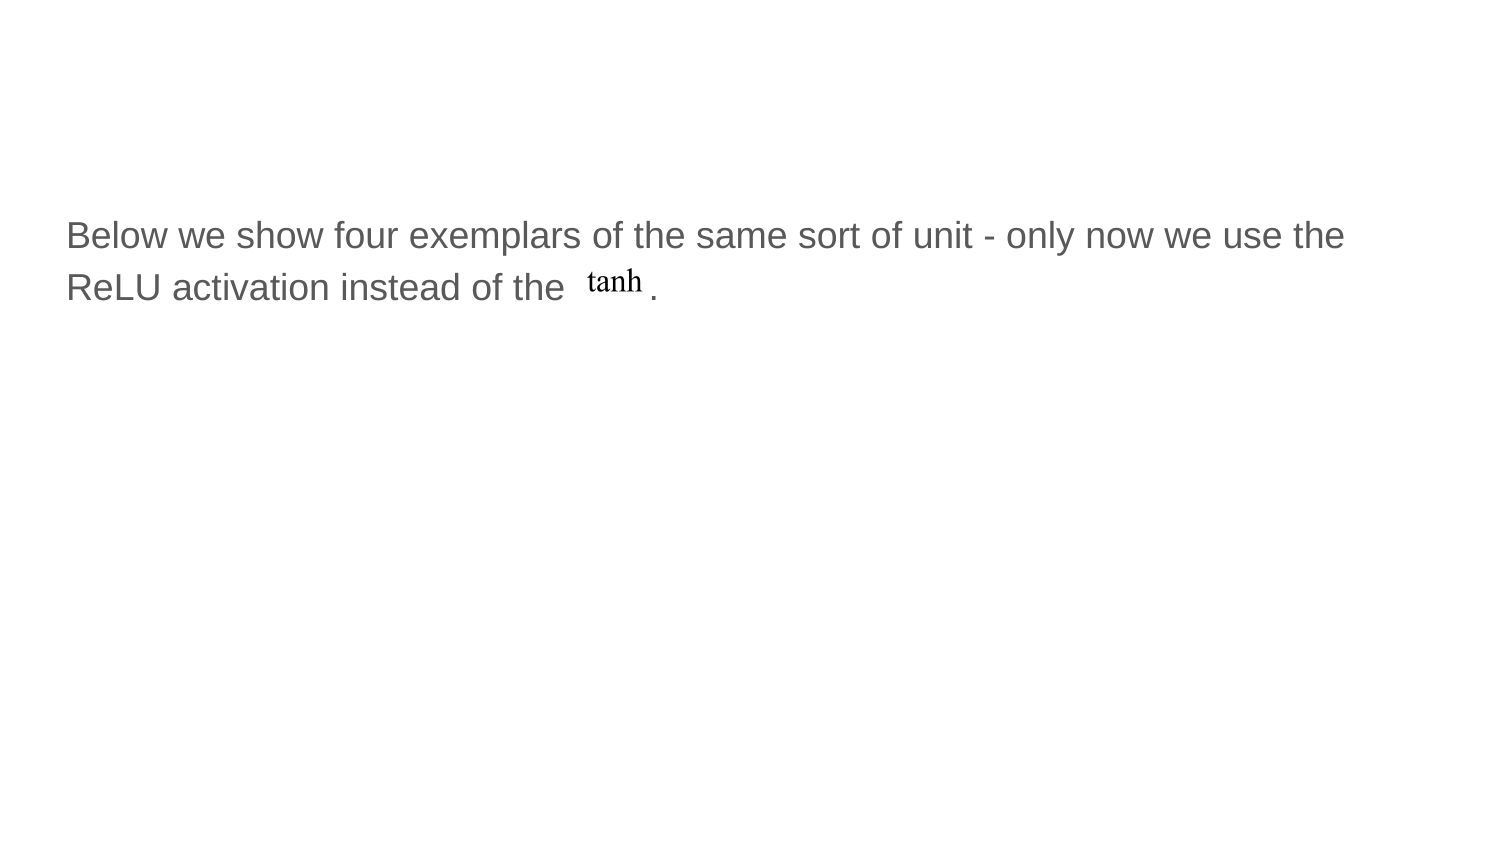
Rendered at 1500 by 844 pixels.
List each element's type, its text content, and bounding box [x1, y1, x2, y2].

picture [586, 258, 645, 301]
list Below we show four exemplars of the same sort of unit - only now we use the ReLU activation instead of the . [51, 189, 1449, 750]
